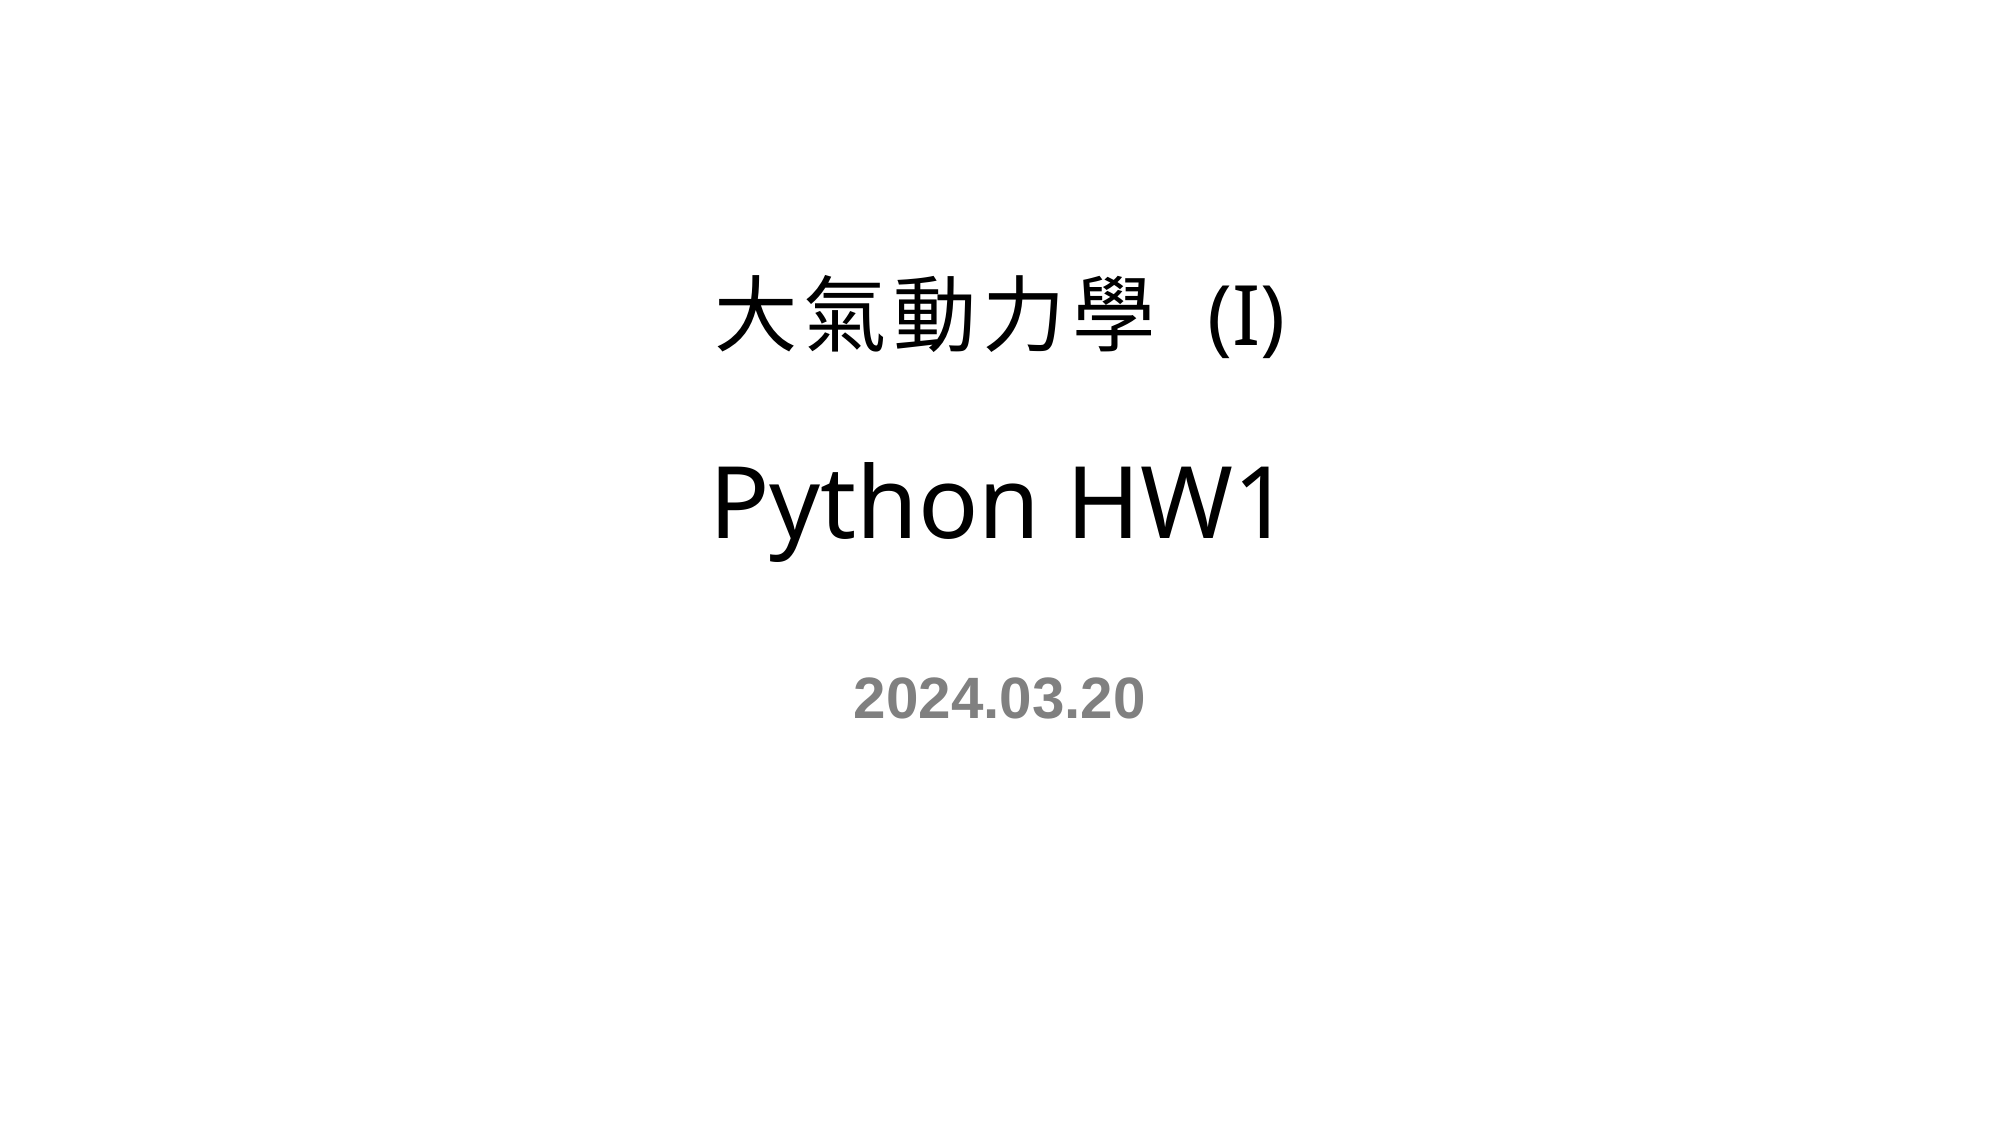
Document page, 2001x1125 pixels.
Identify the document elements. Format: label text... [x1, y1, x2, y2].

title Python HW1 2024.03.20 [249, 355, 1750, 739]
text_box 大氣動力學 (I) [545, 254, 1455, 370]
